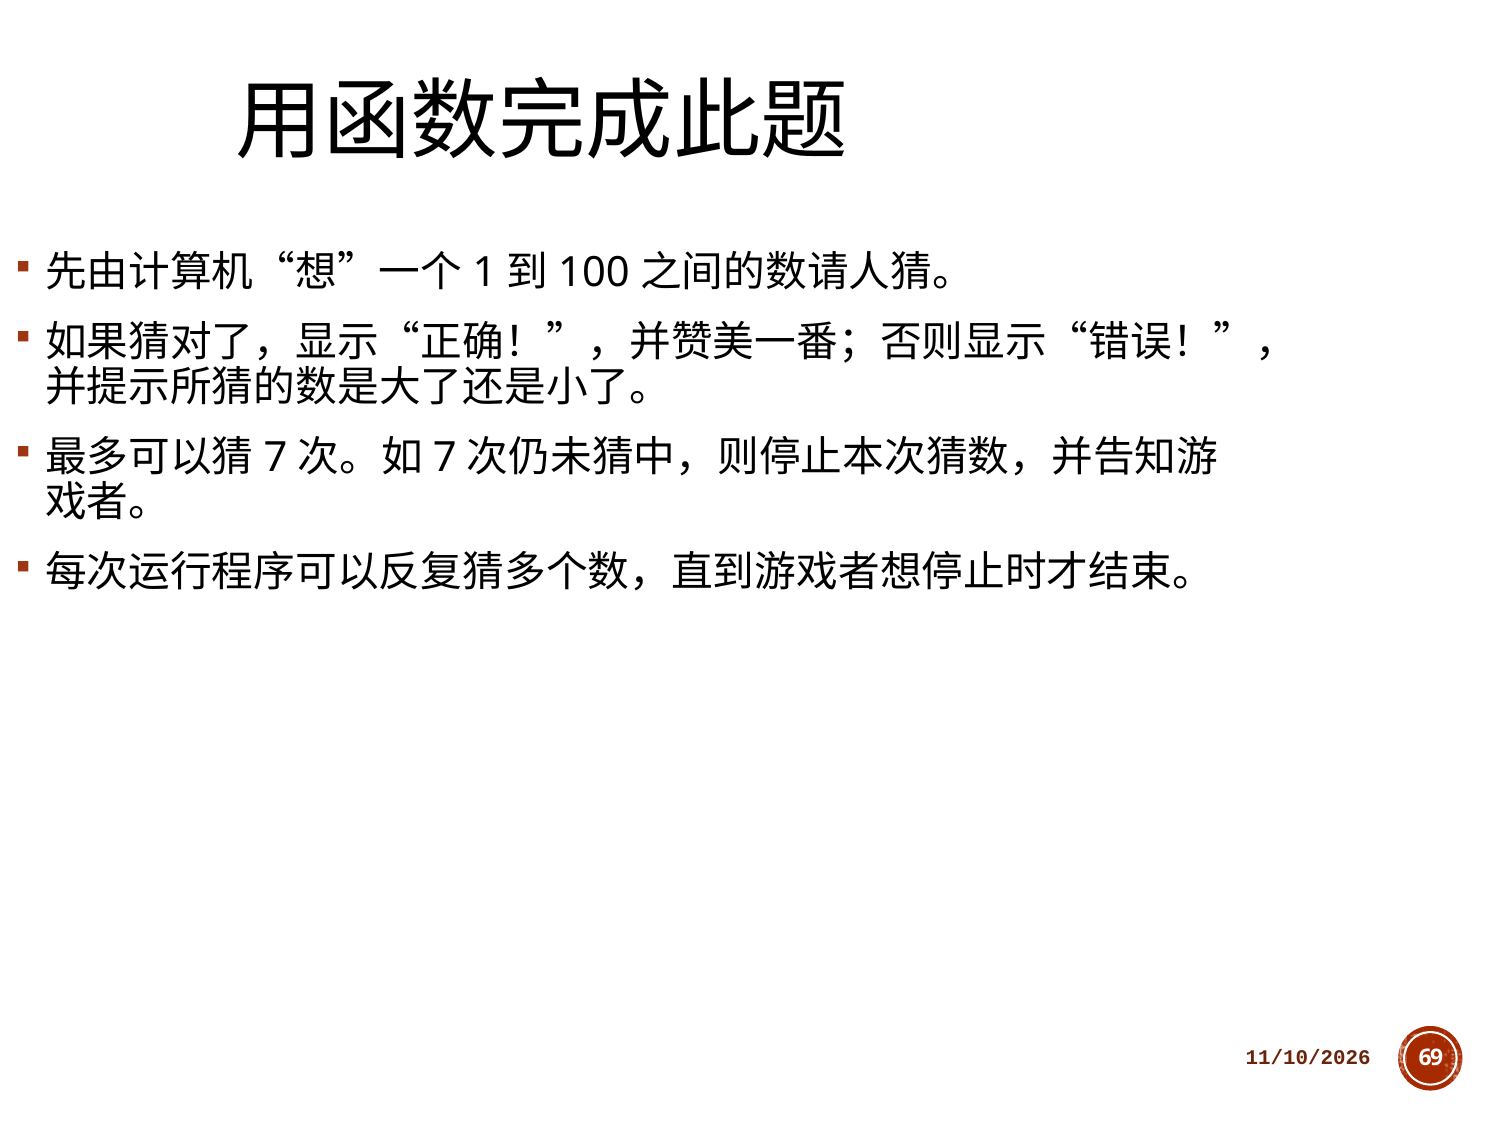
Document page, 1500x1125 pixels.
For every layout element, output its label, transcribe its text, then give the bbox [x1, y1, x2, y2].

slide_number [982, 1028, 1386, 1089]
list 先由计算机“想”一个1到100之间的数请人猜。 如果猜对了，显示“正确！”，并赞美一番；否则显示“错误！”，并提示所猜的数是大了还是小了。 最多可以猜7次。如7次仍未猜中，则停止本次猜数，并告知游戏者。 每次运行程序可以反复猜多个数，直到游戏者想停止时才结束。 [0, 243, 1275, 1000]
title 用函数完成此题 [220, 54, 1500, 193]
slide_number 69 [1391, 1028, 1471, 1089]
